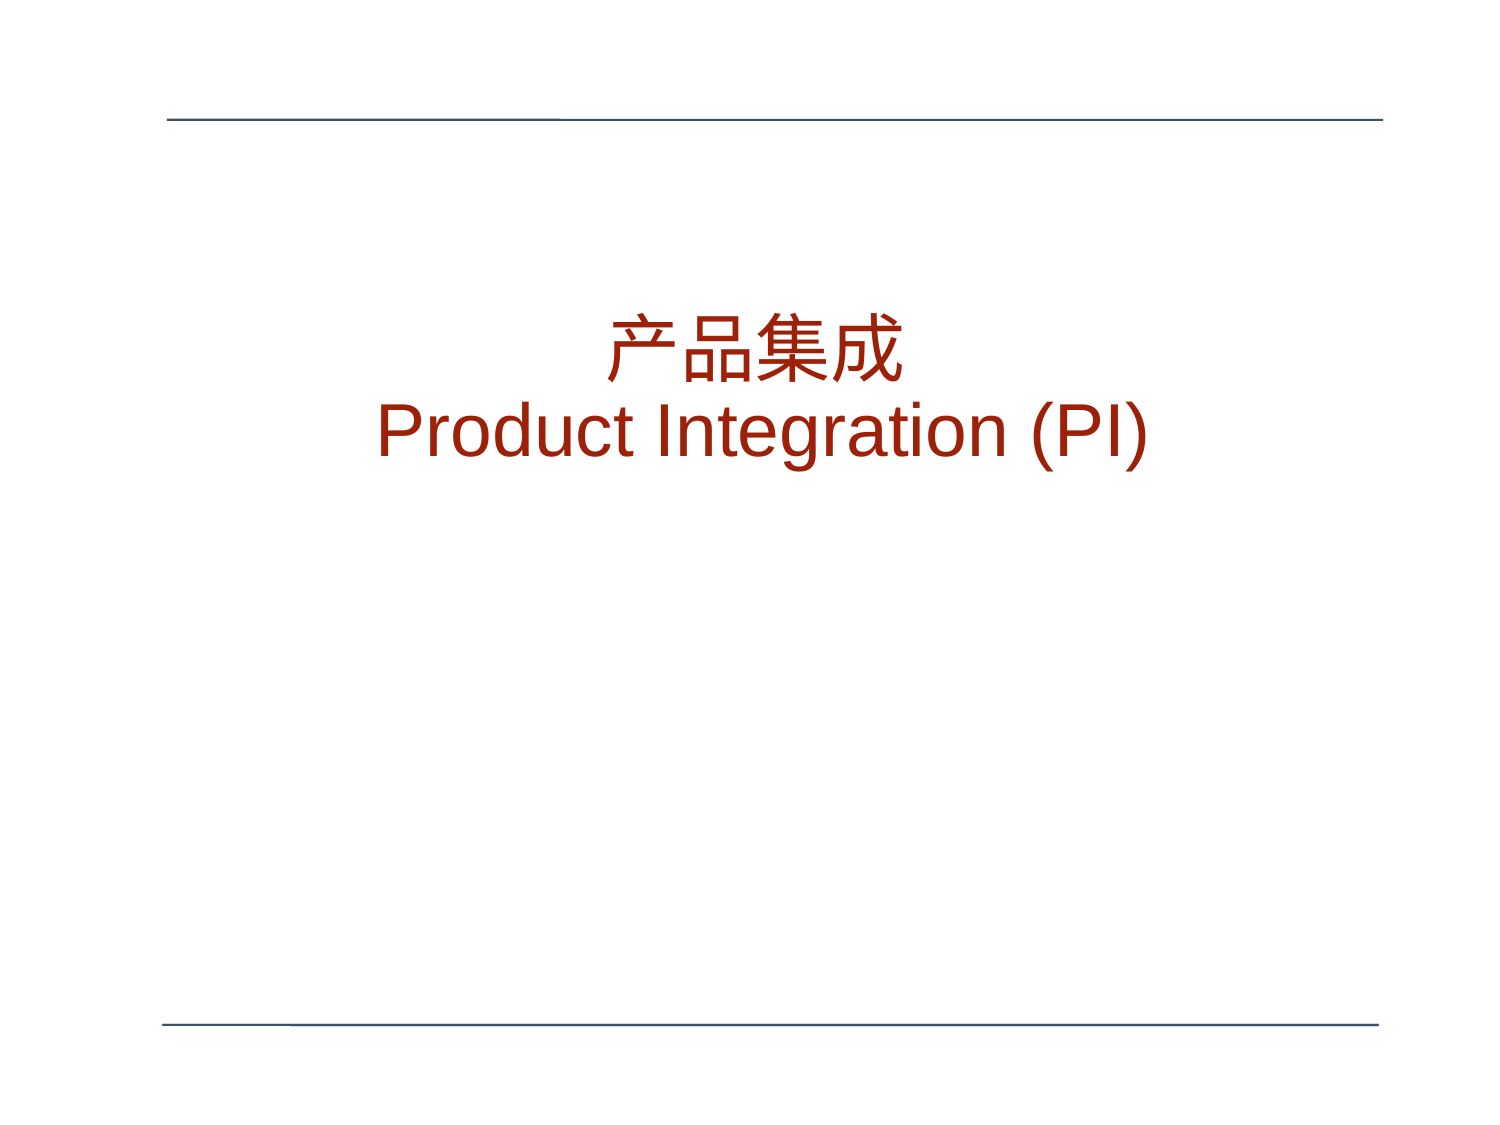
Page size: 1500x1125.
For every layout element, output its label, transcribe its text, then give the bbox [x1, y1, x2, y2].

title 产品集成 Product Integration (PI) [162, 267, 1365, 618]
